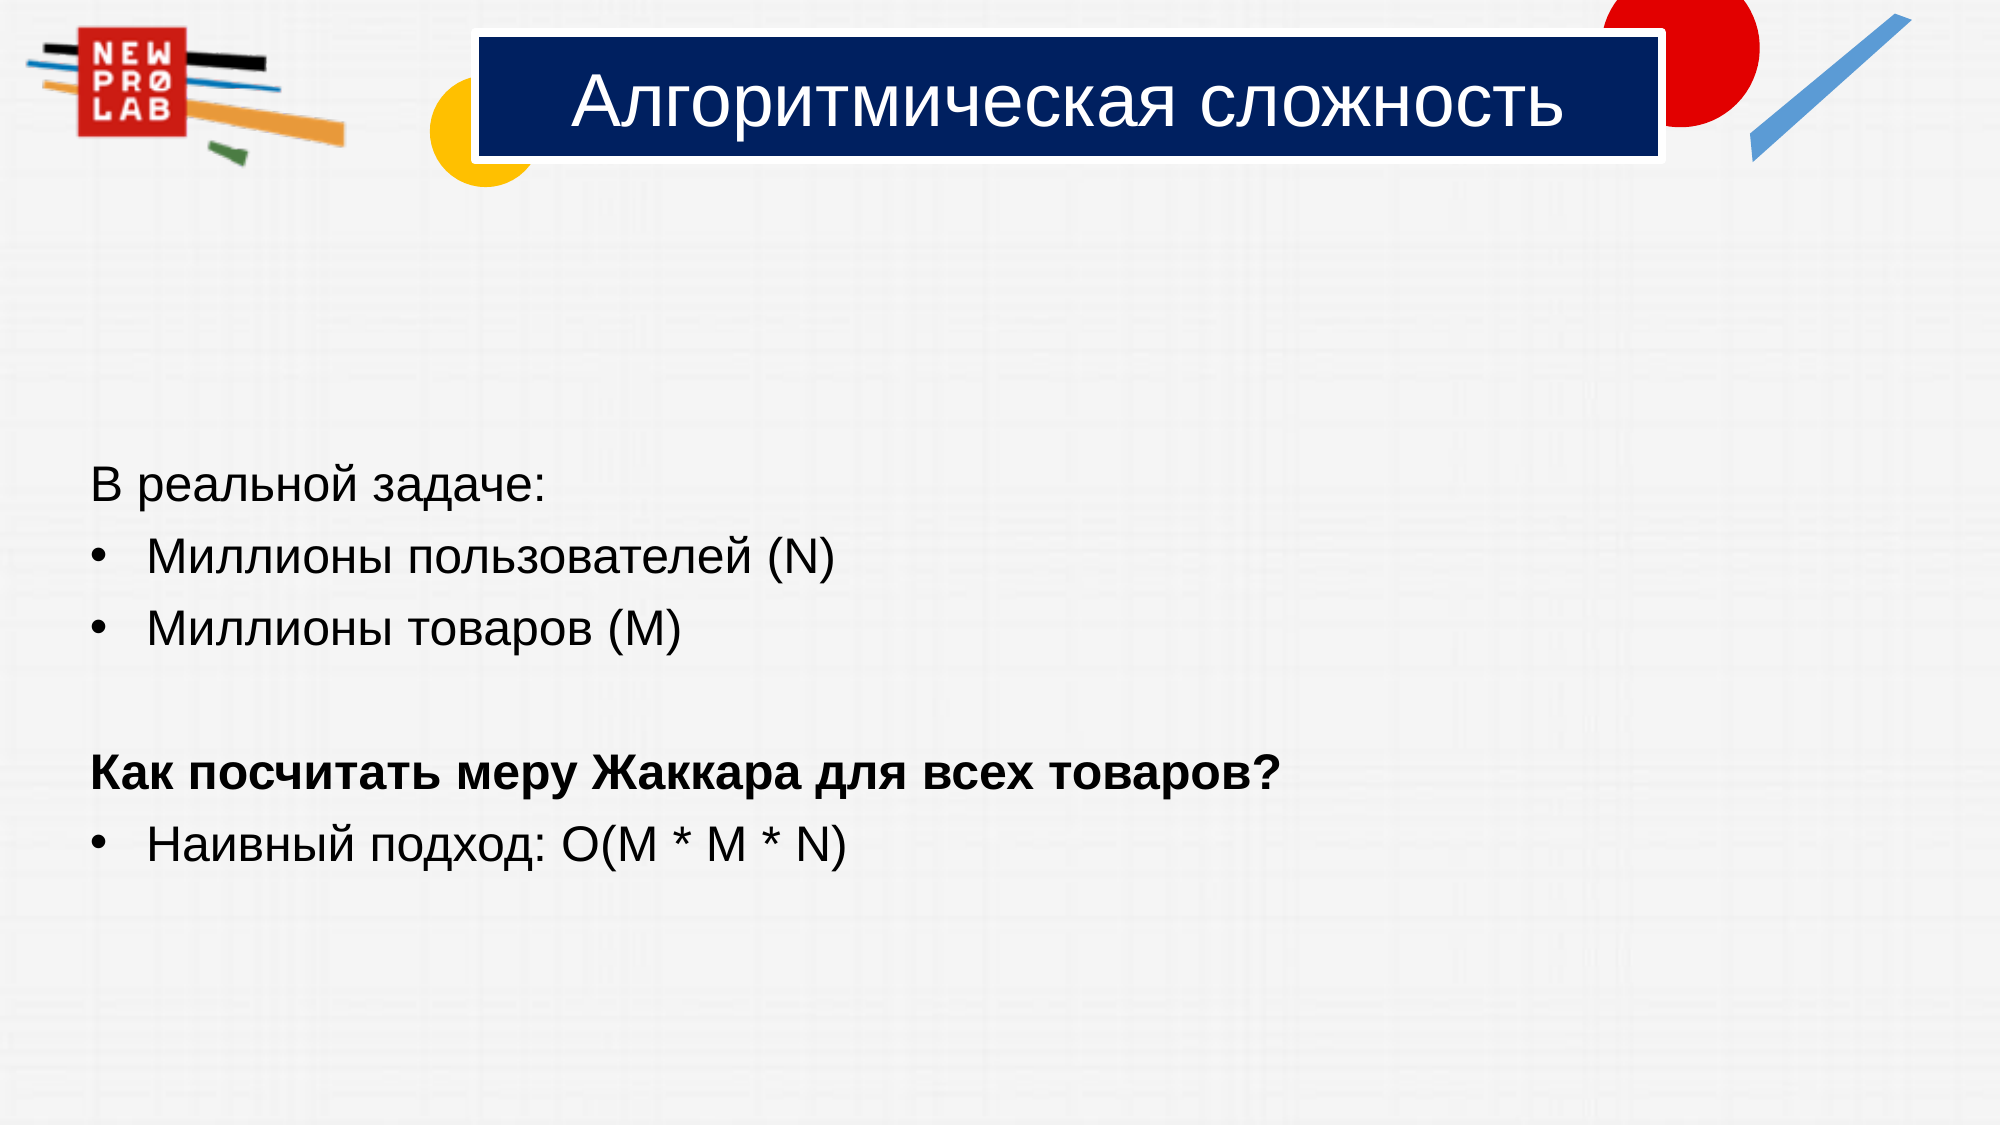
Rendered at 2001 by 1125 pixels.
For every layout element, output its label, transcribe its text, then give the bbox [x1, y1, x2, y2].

list В реальной задаче: Миллионы пользователей (N) Миллионы товаров (M) Как посчитать меру Жаккара для всех товаров? Наивный подход: O(M * M * N) [75, 211, 1913, 1100]
title Алгоритмическая сложность [486, 50, 1652, 142]
picture [0, 0, 2000, 1125]
